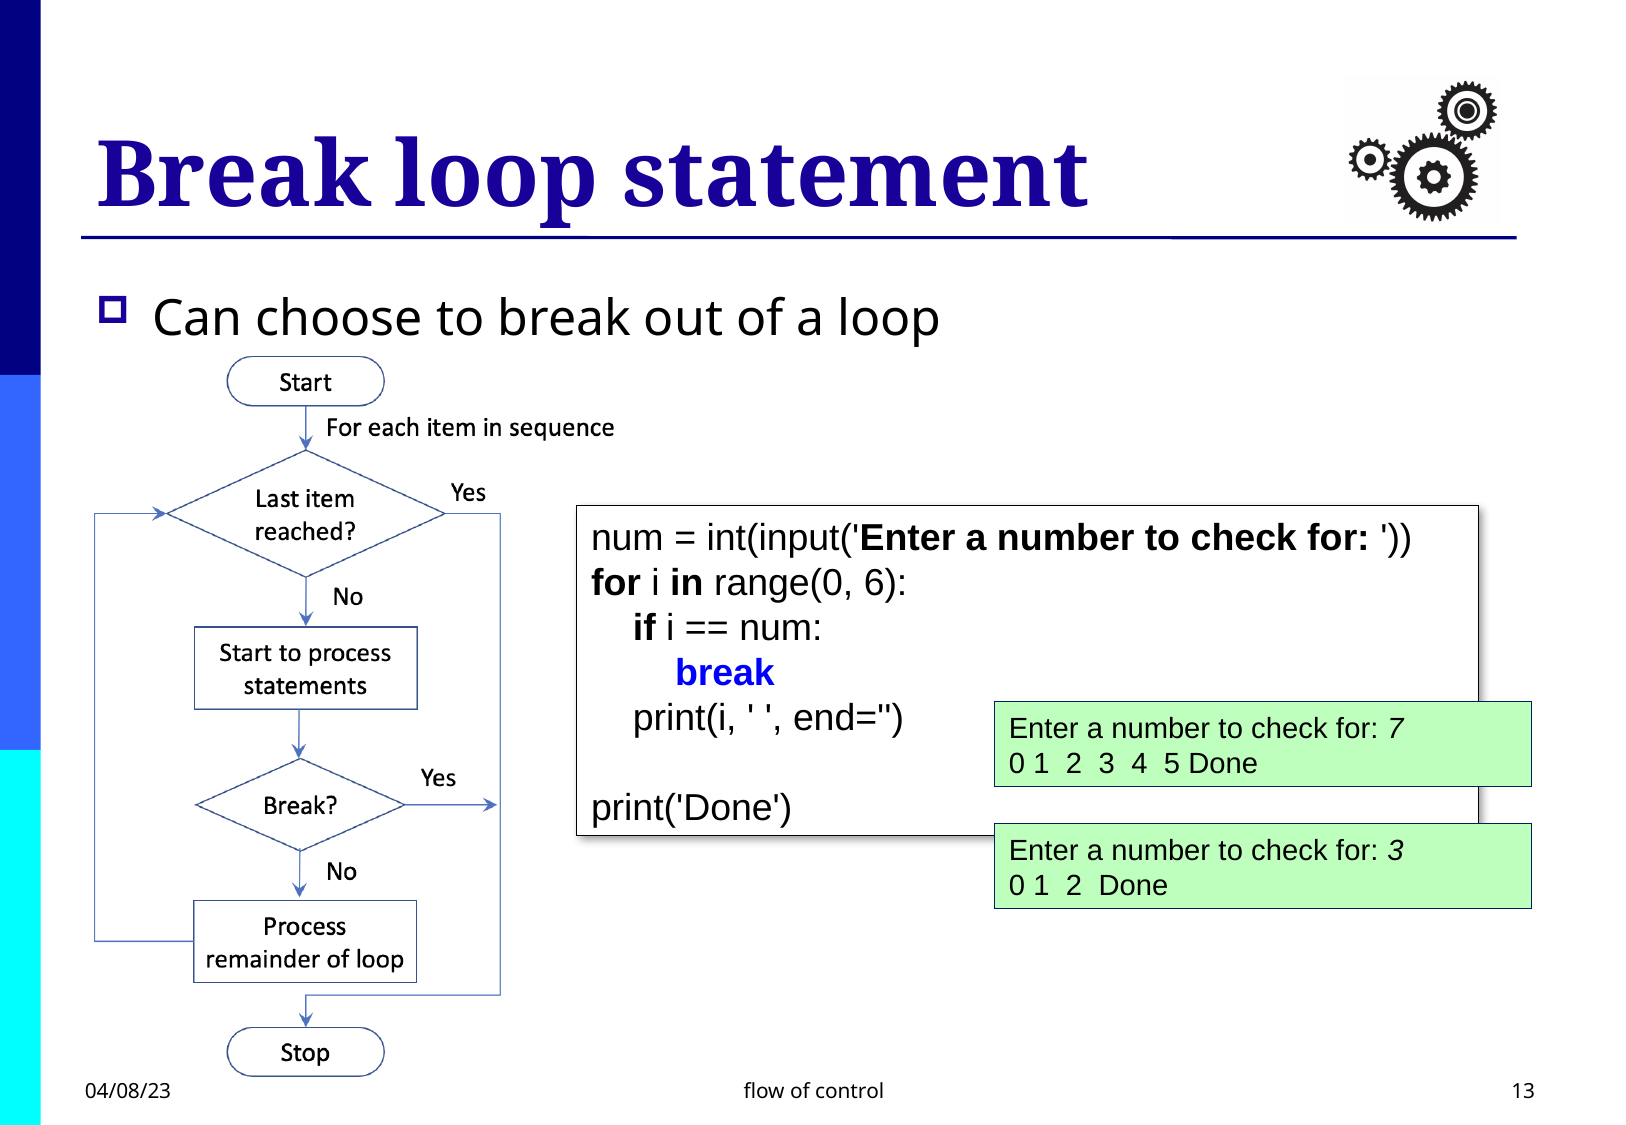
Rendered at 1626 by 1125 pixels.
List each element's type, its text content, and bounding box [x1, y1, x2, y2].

picture [90, 349, 619, 1080]
slide_number 13 [1170, 1070, 1550, 1125]
title Break loop statement [81, 45, 1544, 233]
footer flow of control [556, 1070, 1071, 1125]
text_box Enter a number to check for: 3 0 1 2 Done [994, 823, 1532, 909]
list Can choose to break out of a loop [81, 262, 1544, 1006]
picture [1343, 75, 1500, 225]
text_box Enter a number to check for: 7 0 1 2 3 4 5 Done [994, 701, 1532, 787]
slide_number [70, 1070, 450, 1125]
text_box num = int(input('Enter a number to check for: ')) for i in range(0, 6): if i == num: break print(i, ' ', end='') print('Done') [623, 505, 1479, 836]
